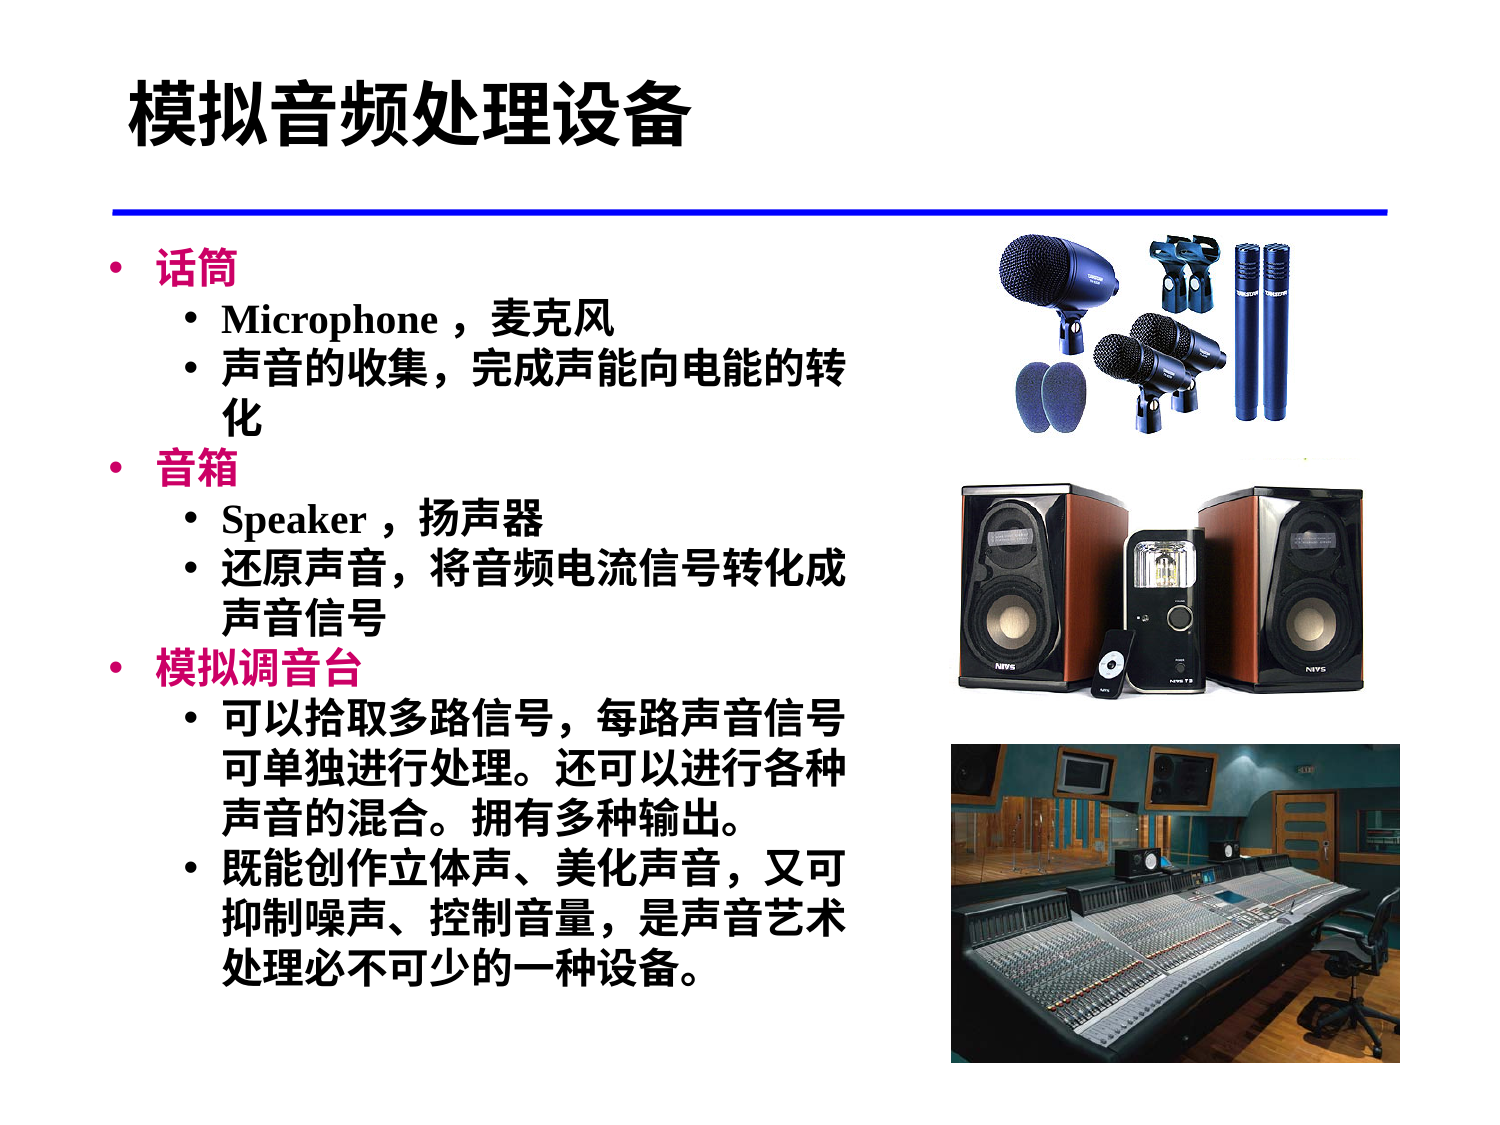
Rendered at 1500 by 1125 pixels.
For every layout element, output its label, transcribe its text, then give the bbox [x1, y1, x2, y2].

text_box 模拟音频处理设备 [112, 62, 1388, 200]
text_box 话筒 Microphone，麦克风 声音的收集，完成声能向电能的转化 音箱 Speaker，扬声器 还原声音，将音频电流信号转化成声音信号 模拟调音台 可以拾取多路信号，每路声音信号可单独进行处理。还可以进行各种声音的混合。拥有多种输出。 既能创作立体声、美化声音，又可抑制噪声、控制音量，是声音艺术处理必不可少的一种设备。 [93, 234, 875, 1000]
picture [950, 744, 1401, 1063]
picture [948, 224, 1373, 726]
